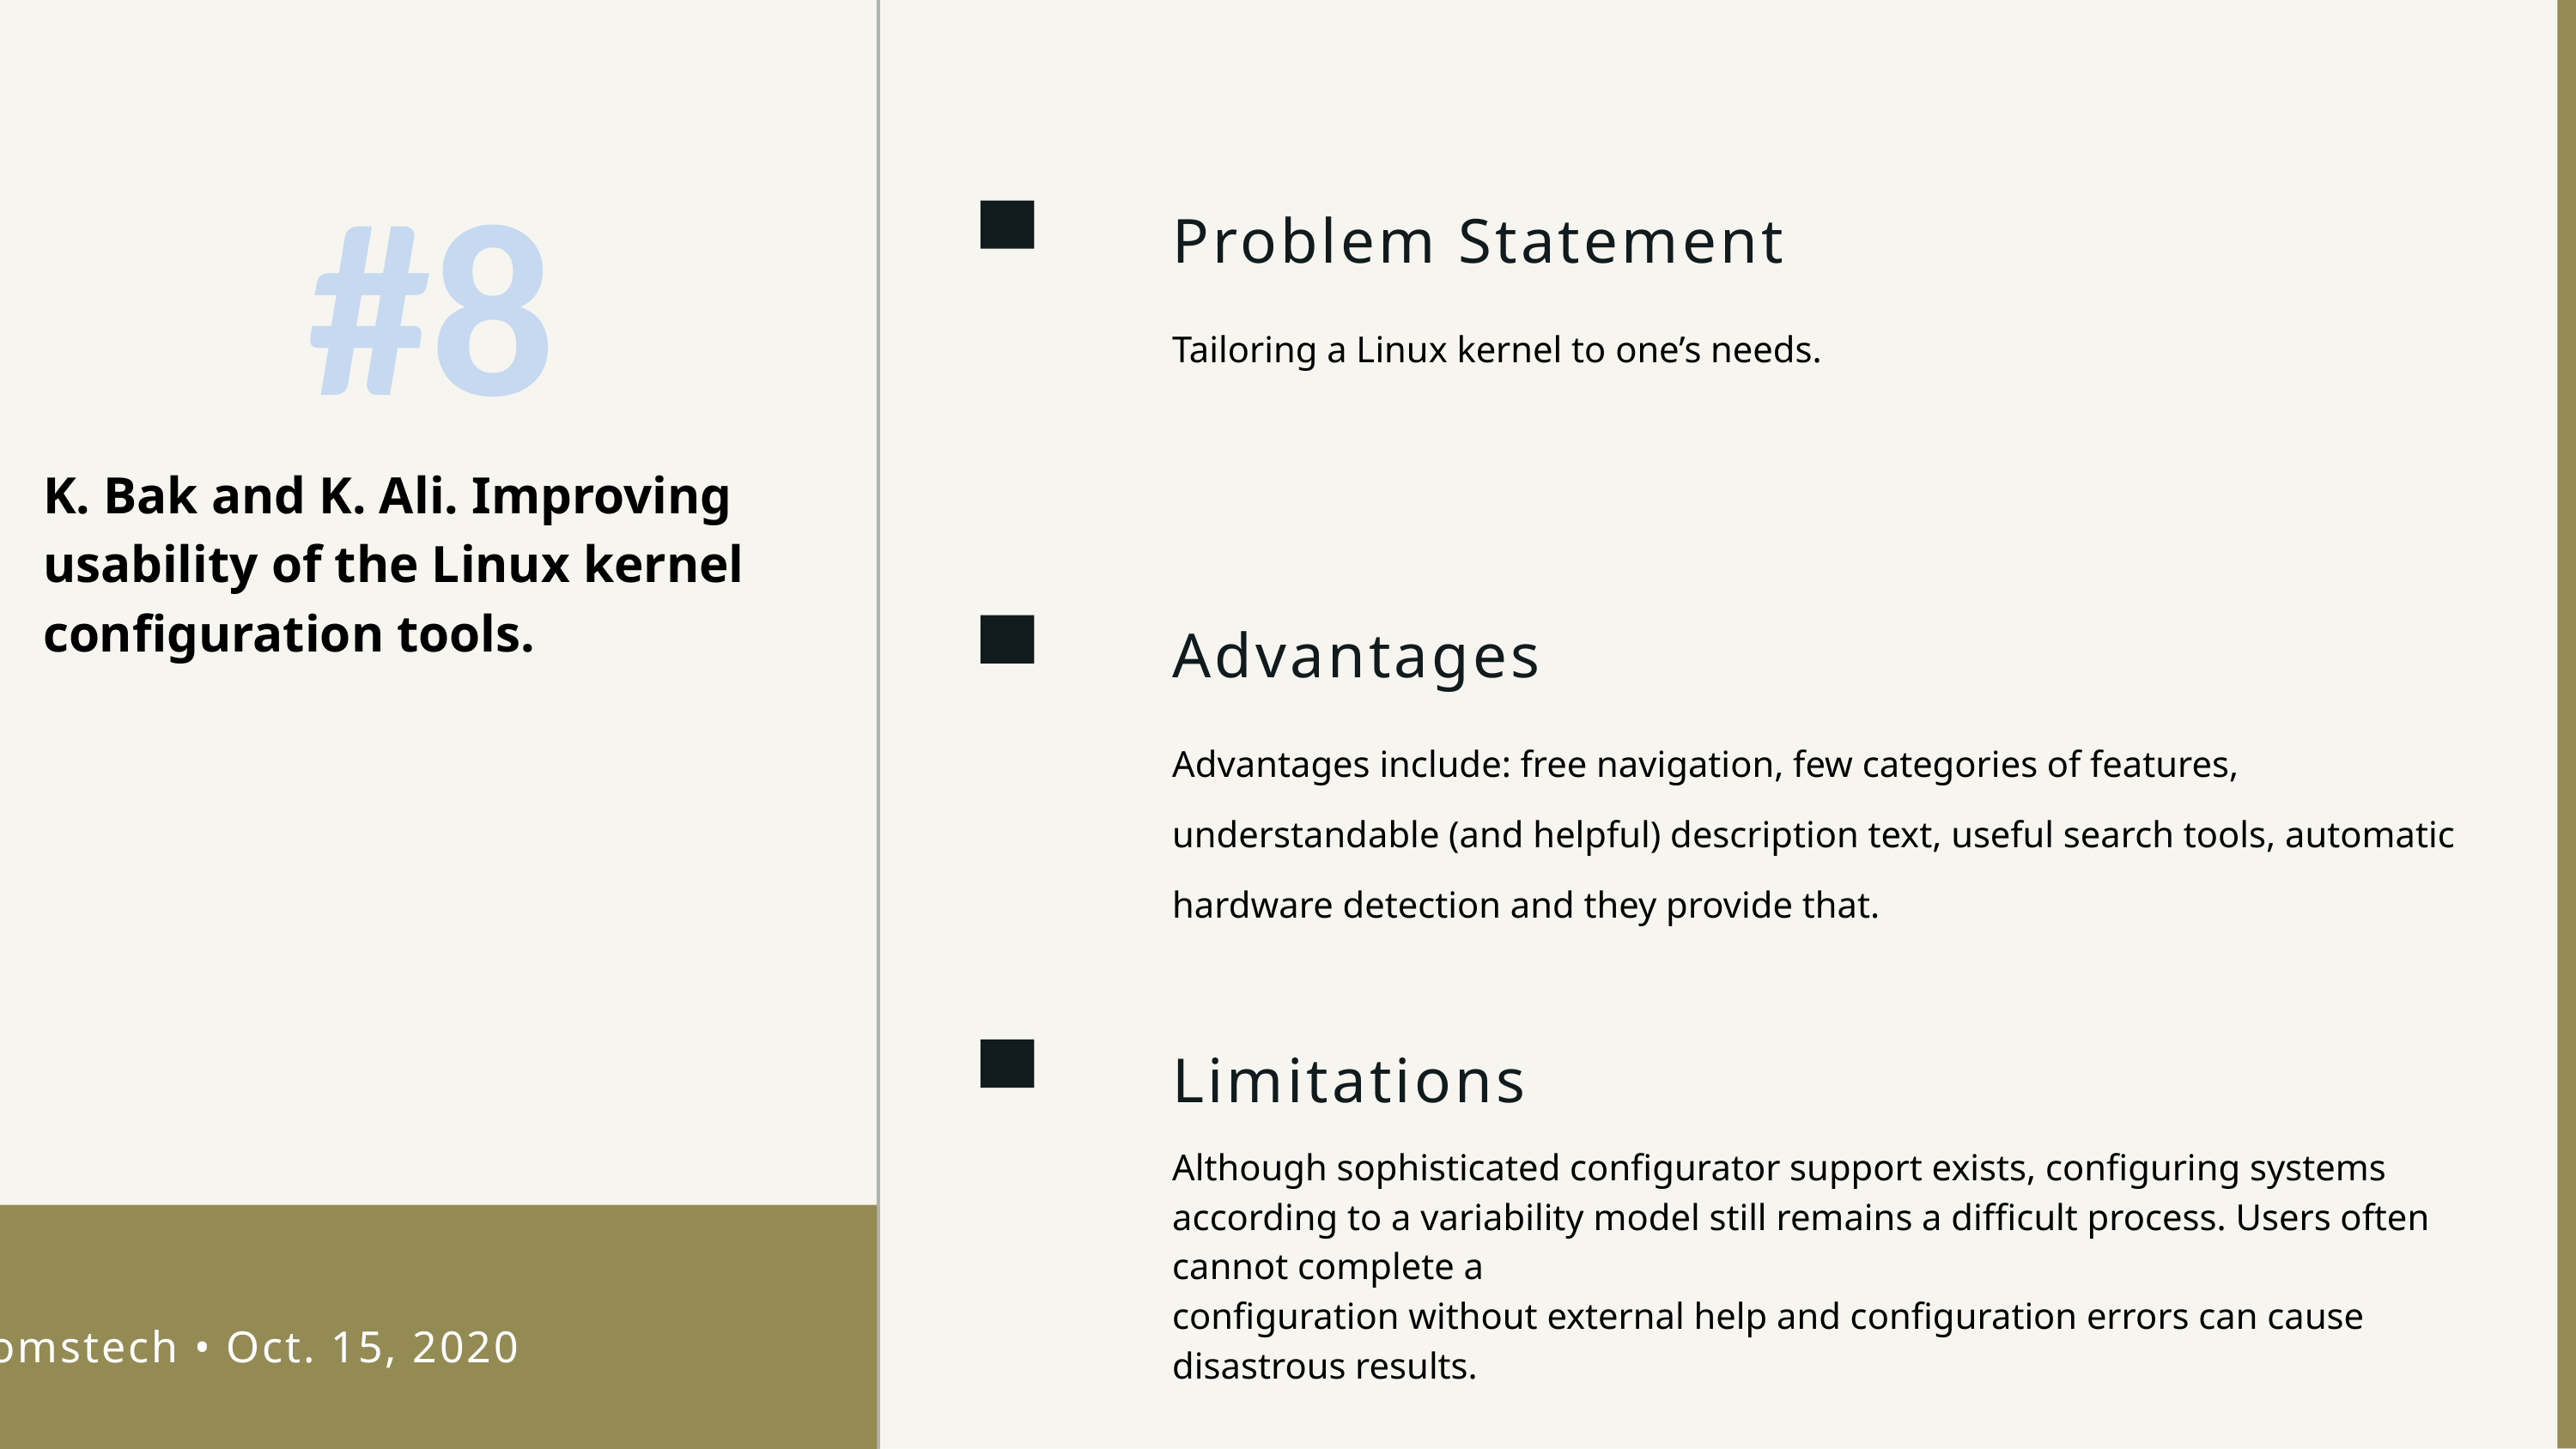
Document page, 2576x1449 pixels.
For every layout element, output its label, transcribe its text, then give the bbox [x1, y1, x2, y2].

text_box #8 [295, 142, 666, 452]
text_box [980, 200, 1035, 249]
text_box K. Bak and K. Ali. Improving usability of the Linux kernel configuration tools. [42, 454, 790, 662]
text_box [980, 1039, 1035, 1088]
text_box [0, 1204, 878, 1449]
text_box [1171, 196, 2468, 363]
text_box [1171, 610, 2468, 919]
text_box [876, 0, 880, 1205]
text_box [980, 615, 1035, 664]
text_box [2557, 0, 2576, 1449]
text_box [1171, 1034, 2468, 1286]
